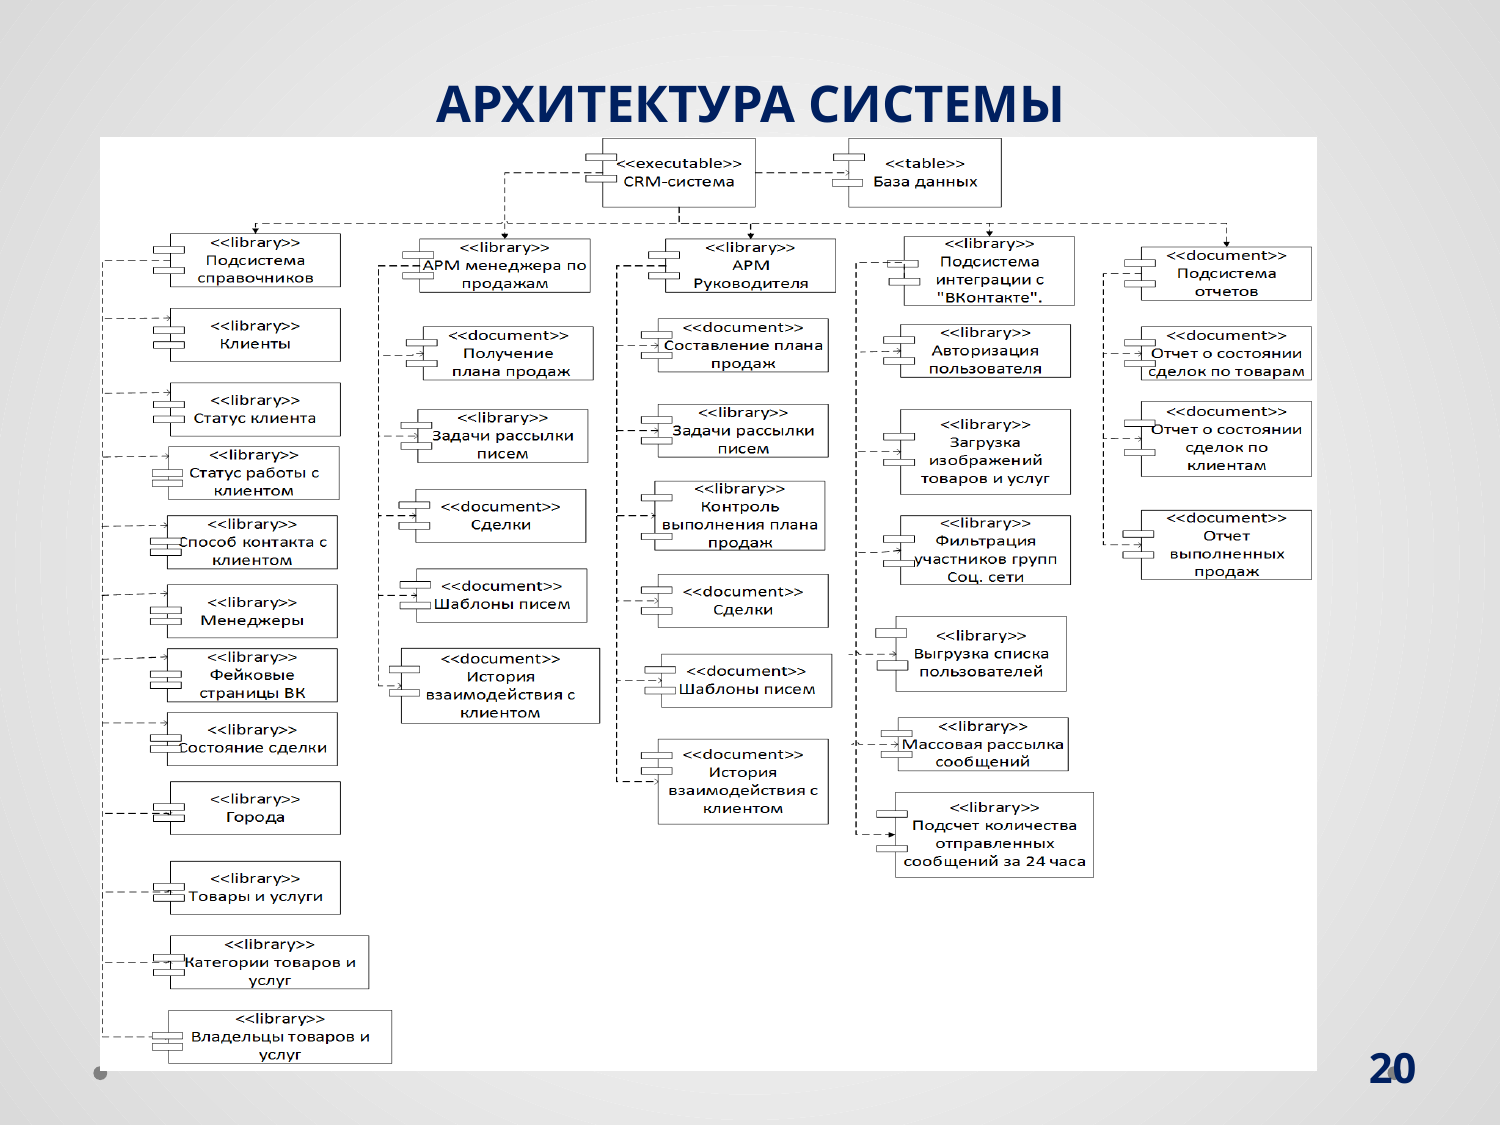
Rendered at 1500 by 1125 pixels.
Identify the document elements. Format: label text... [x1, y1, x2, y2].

title АРХИТЕКТУРА СИСТЕМЫ [194, 19, 1308, 135]
picture [100, 136, 1318, 1071]
slide_number 20 [1364, 1040, 1490, 1101]
